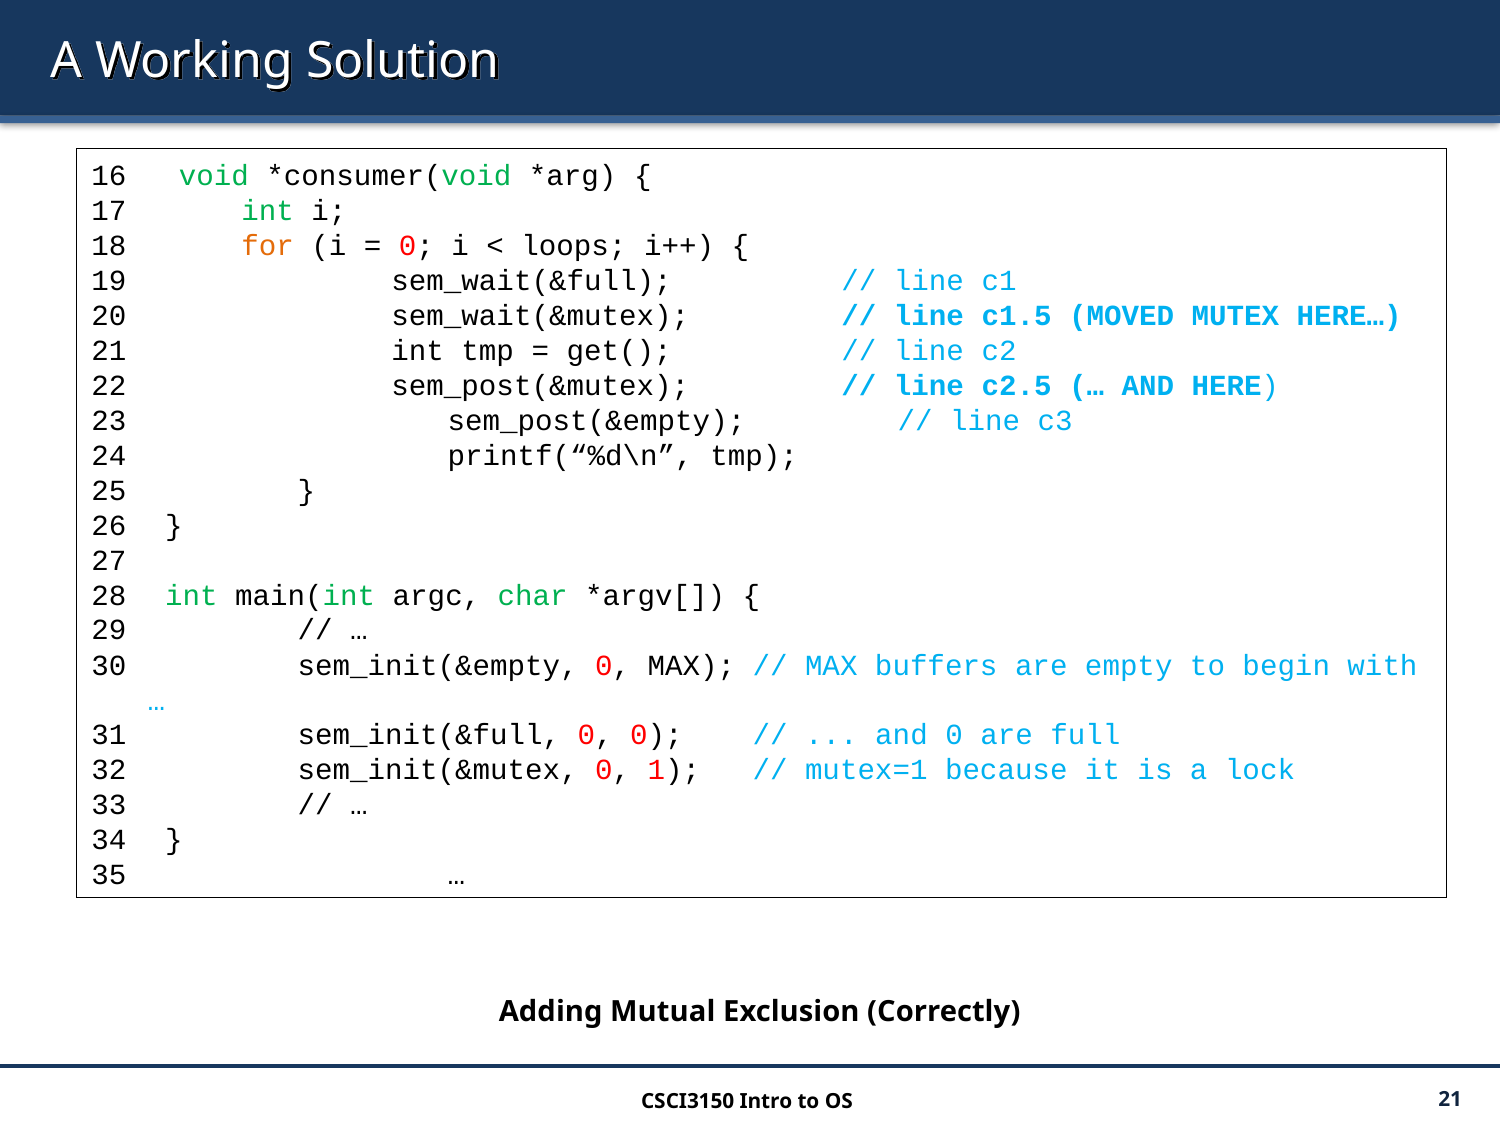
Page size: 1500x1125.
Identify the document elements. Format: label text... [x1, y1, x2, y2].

title A Working Solution [34, 8, 1477, 106]
text_box 16 void *consumer(void *arg) { 17 int i; 18 for (i = 0; i < loops; i++) { 19 sem_wait(&full); // line c1 20 sem_wait(&mutex); // line c1.5 (MOVED MUTEX HERE…) 21 int tmp = get(); // line c2 22 sem_post(&mutex); // line c2.5 (… AND HERE) sem_post(&empty); // line c3 printf(“%d\n”, tmp); } } int main(int argc, char *argv[]) { // … sem_init(&empty, 0, MAX); // MAX buffers are empty to begin with … sem_init(&full, 0, 0); // ... and 0 are full sem_init(&mutex, 0, 1); // mutex=1 because it is a lock // … } … [76, 148, 1447, 898]
text_box Adding Mutual Exclusion (Correctly) [483, 984, 1036, 1035]
slide_number 21 [1306, 1081, 1483, 1118]
footer CSCI3150 Intro to OS [497, 1079, 997, 1117]
